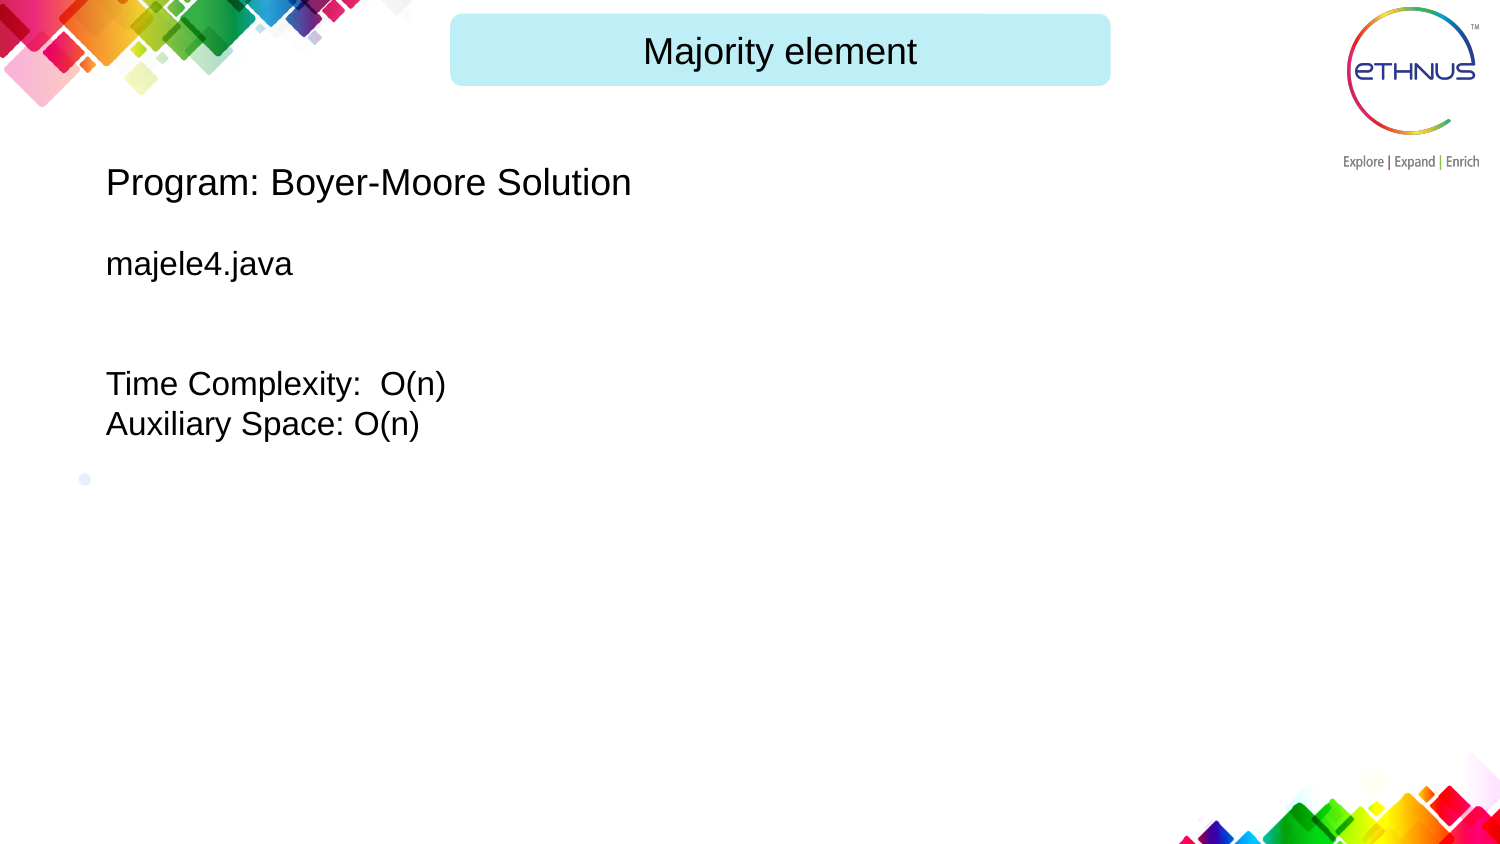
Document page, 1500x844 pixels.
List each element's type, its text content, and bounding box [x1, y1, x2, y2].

picture [1344, 7, 1479, 170]
picture [0, 0, 412, 107]
text_box [78, 473, 92, 486]
text_box Majority element [450, 13, 1111, 86]
picture [1110, 752, 1500, 844]
text_box Program: Boyer-Moore Solution majele4.java Time Complexity: O(n) Auxiliary Space: O(n) [91, 150, 1329, 450]
